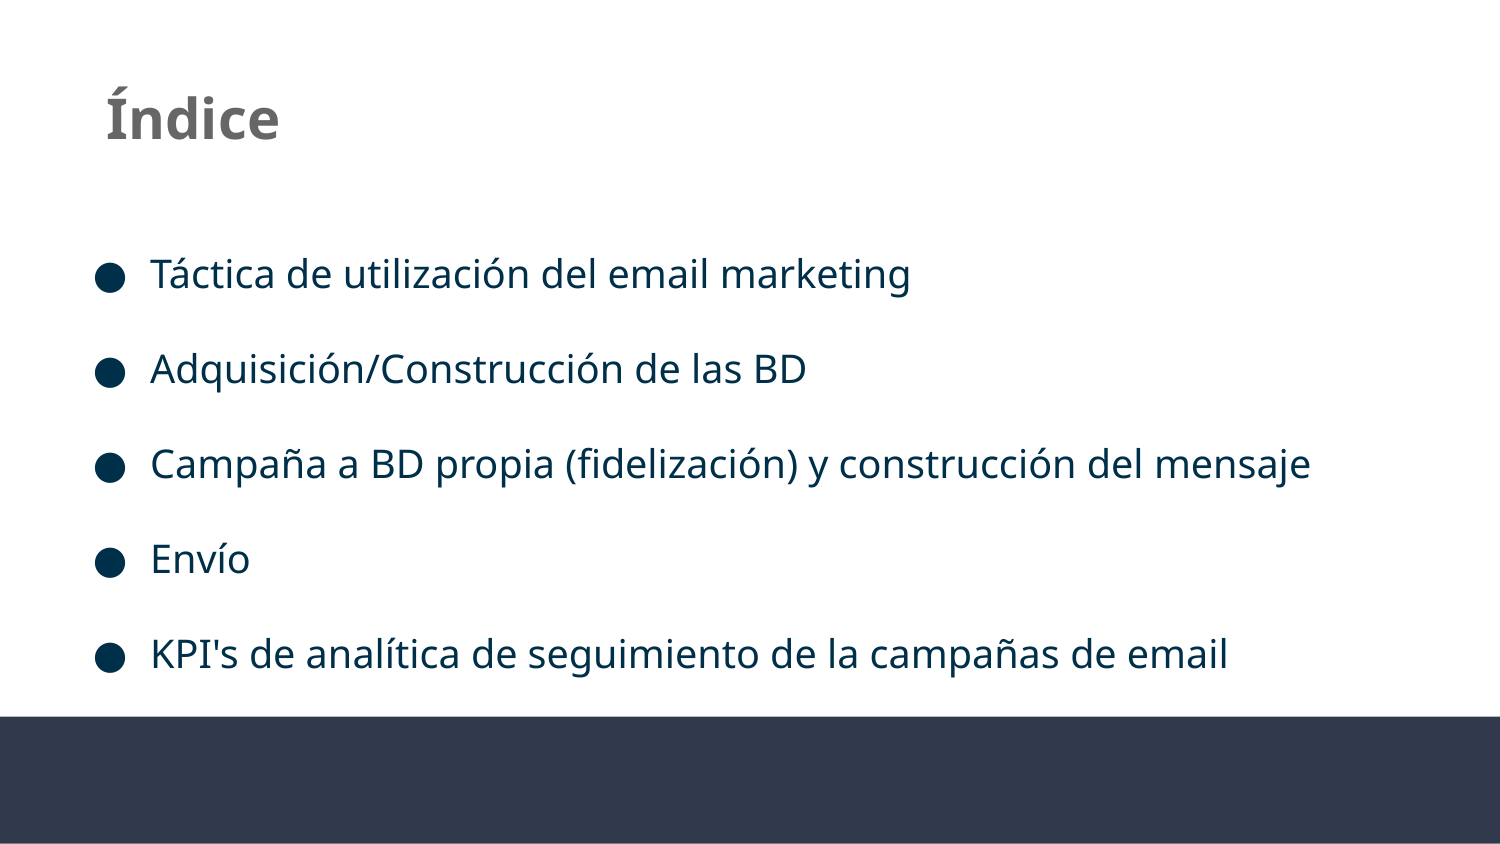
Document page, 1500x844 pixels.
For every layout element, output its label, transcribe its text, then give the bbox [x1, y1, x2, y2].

text_box Índice [91, 68, 715, 144]
text_box Táctica de utilización del email marketing Adquisición/Construcción de las BD Campaña a BD propia (fidelización) y construcción del mensaje Envío KPI's de analítica de seguimiento de la campañas de email [60, 186, 1440, 657]
